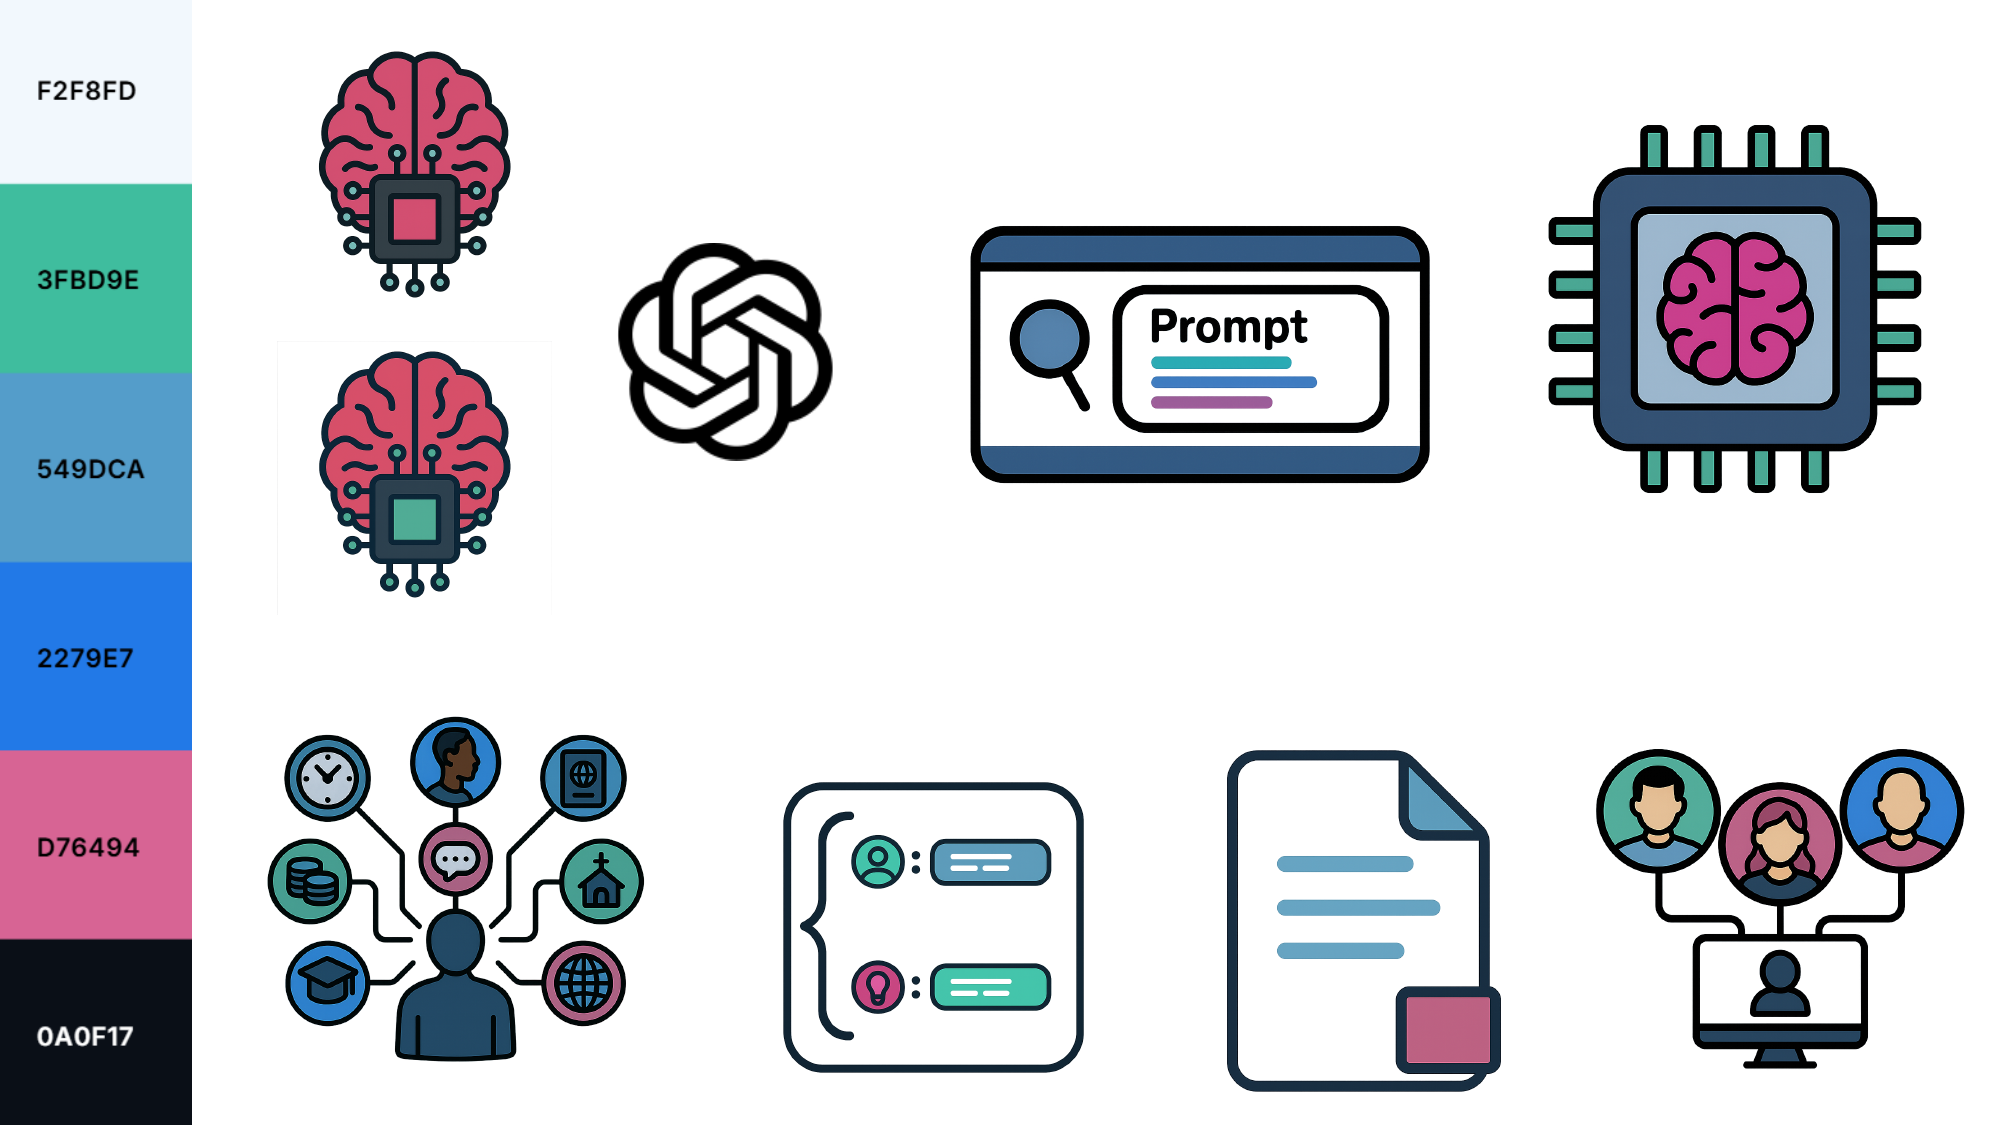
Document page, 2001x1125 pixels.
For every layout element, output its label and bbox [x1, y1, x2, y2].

picture [934, 85, 1467, 618]
picture [0, 0, 192, 1125]
picture [617, 242, 836, 461]
picture [277, 340, 552, 616]
picture [1523, 100, 1953, 530]
picture [771, 772, 1098, 1099]
picture [277, 40, 552, 316]
picture [239, 682, 671, 1114]
picture [1161, 679, 1999, 1125]
